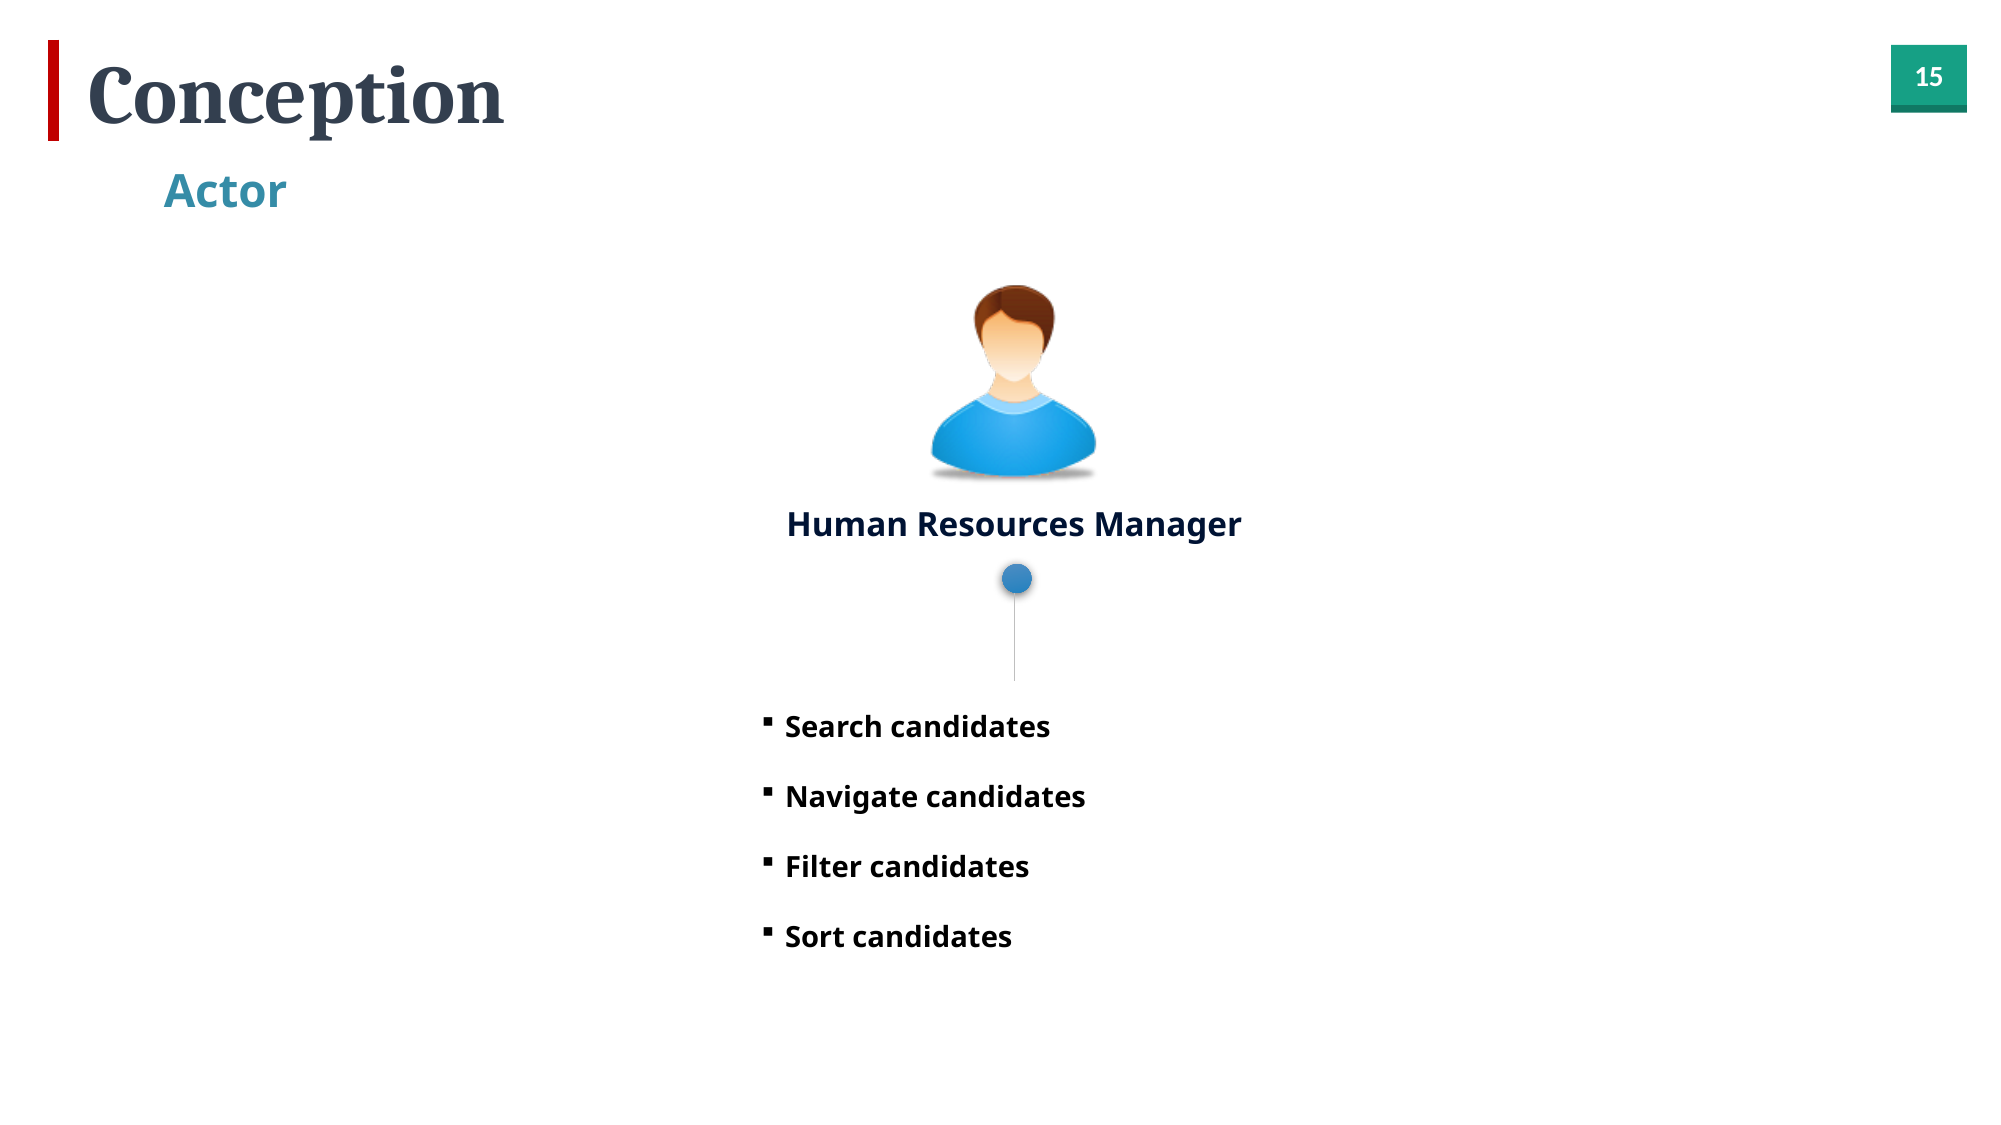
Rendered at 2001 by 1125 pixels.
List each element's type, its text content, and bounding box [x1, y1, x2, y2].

text_box Human Resources Manager [770, 495, 1259, 551]
text_box Conception [88, 40, 1056, 141]
text_box Actor [163, 161, 1301, 217]
text_box Search candidates Navigate candidates Filter candidates Sort candidates [753, 669, 1301, 734]
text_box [1002, 564, 1032, 682]
picture [914, 284, 1115, 485]
